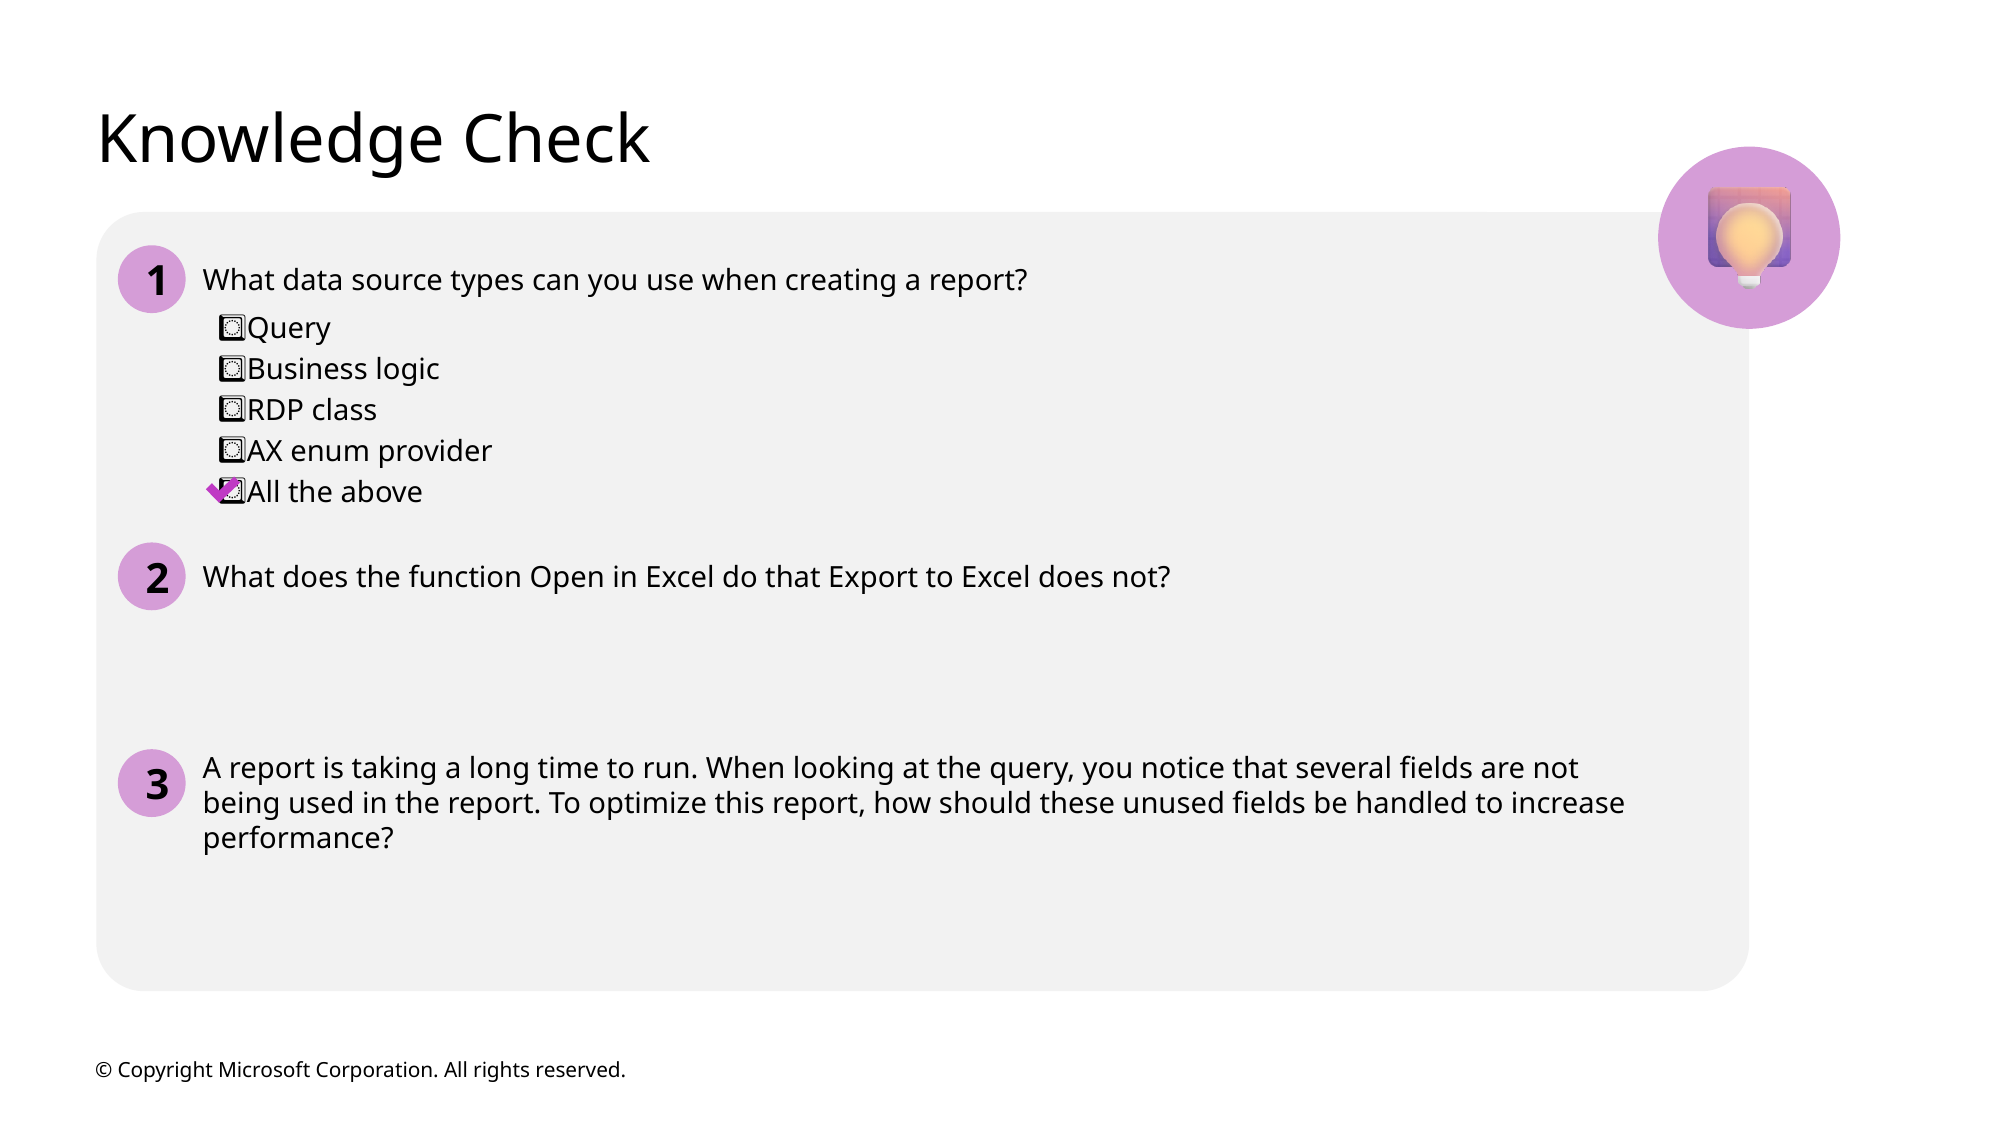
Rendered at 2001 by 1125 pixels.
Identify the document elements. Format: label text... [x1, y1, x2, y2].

text_box 2 [117, 542, 186, 611]
list Query Business logic RDP class AX enum provider All the above [202, 309, 1643, 515]
list What does the function Open in Excel do that Export to Excel does not? [202, 558, 1643, 594]
text_box [209, 480, 237, 500]
picture [1692, 180, 1806, 295]
list A report is taking a long time to run. When looking at the query, you notice that several fields are not being used in the report. To optimize this report, how should these unused fields be handled to increase performance? [202, 749, 1643, 856]
title Knowledge Check [96, 96, 1903, 177]
text_box 3 [117, 749, 186, 818]
list What data source types can you use when creating a report? [202, 261, 1643, 297]
text_box 1 [117, 245, 186, 314]
